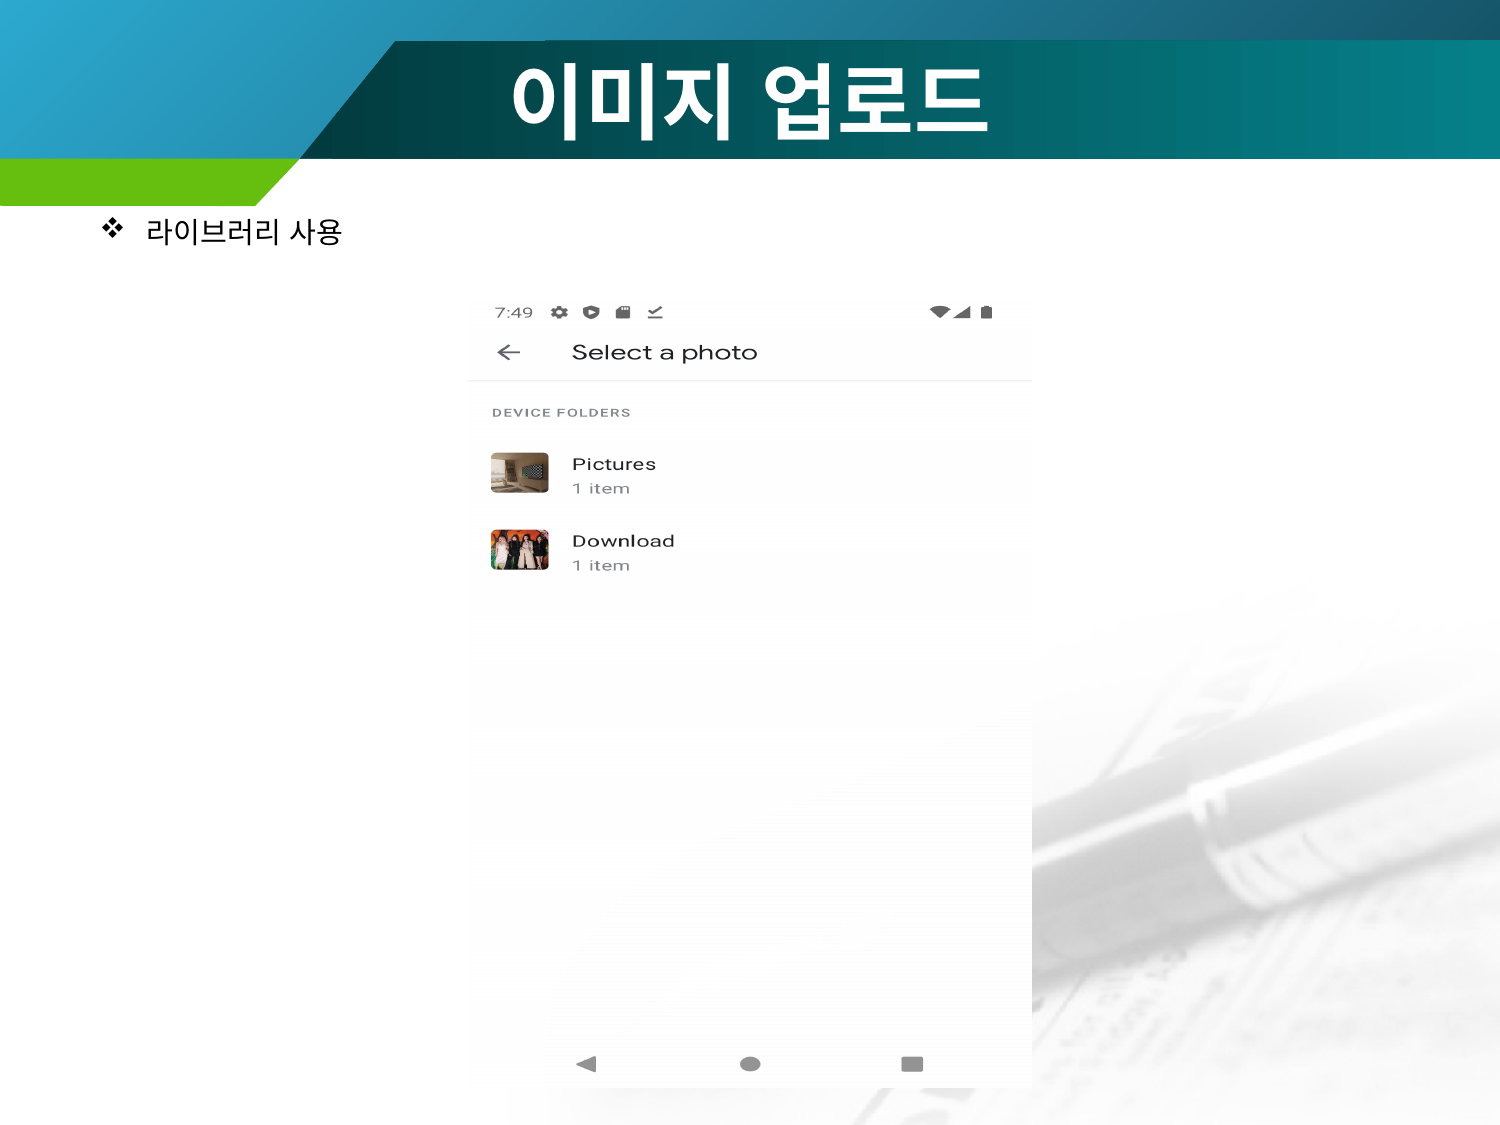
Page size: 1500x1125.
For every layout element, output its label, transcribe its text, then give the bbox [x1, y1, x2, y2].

picture [468, 300, 1500, 1125]
list 라이브러리 사용 [75, 207, 1434, 1059]
title 이미지 업로드 [0, 37, 1500, 163]
